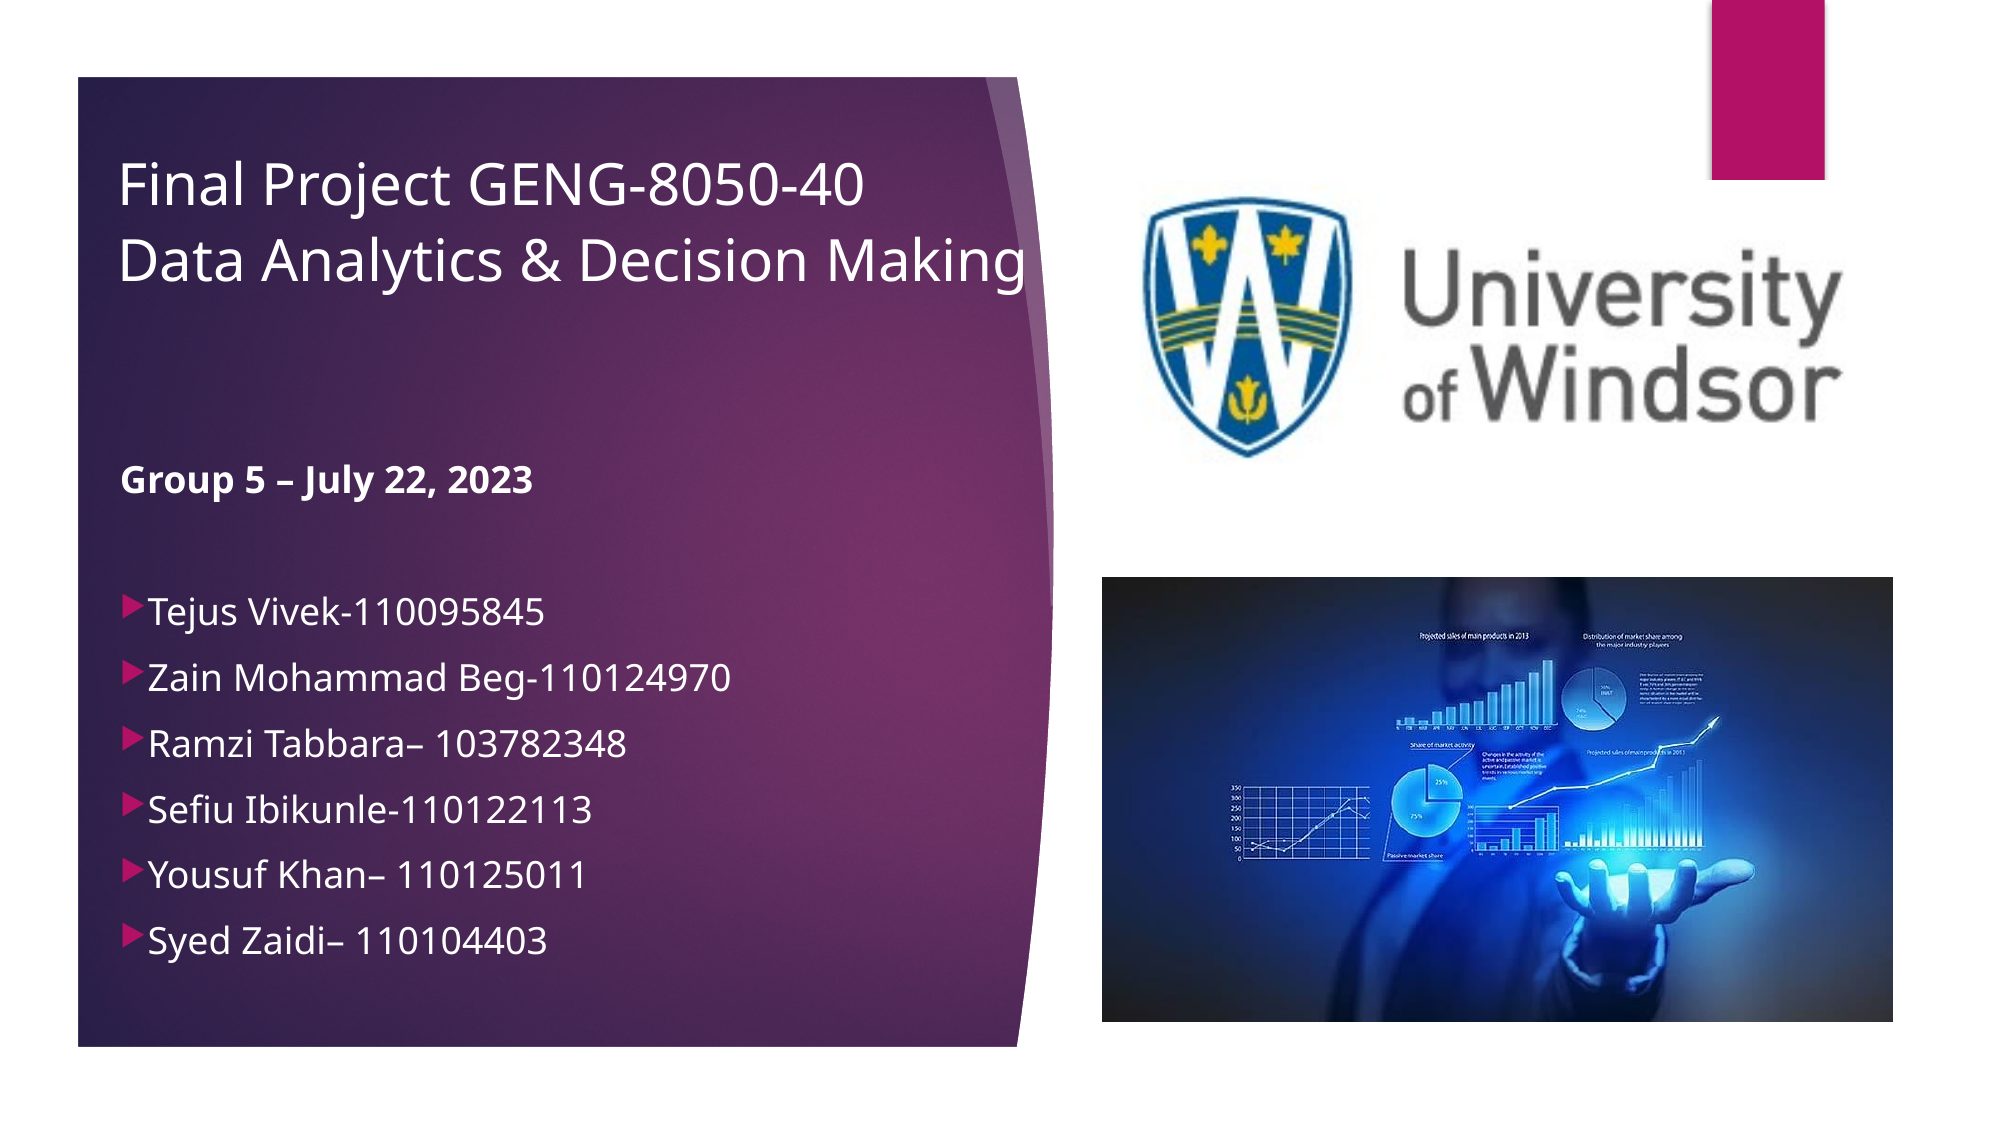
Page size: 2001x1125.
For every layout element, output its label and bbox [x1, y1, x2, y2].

picture [1101, 180, 1894, 476]
text_box [0, 0, 2000, 1125]
picture [1101, 577, 1893, 1023]
